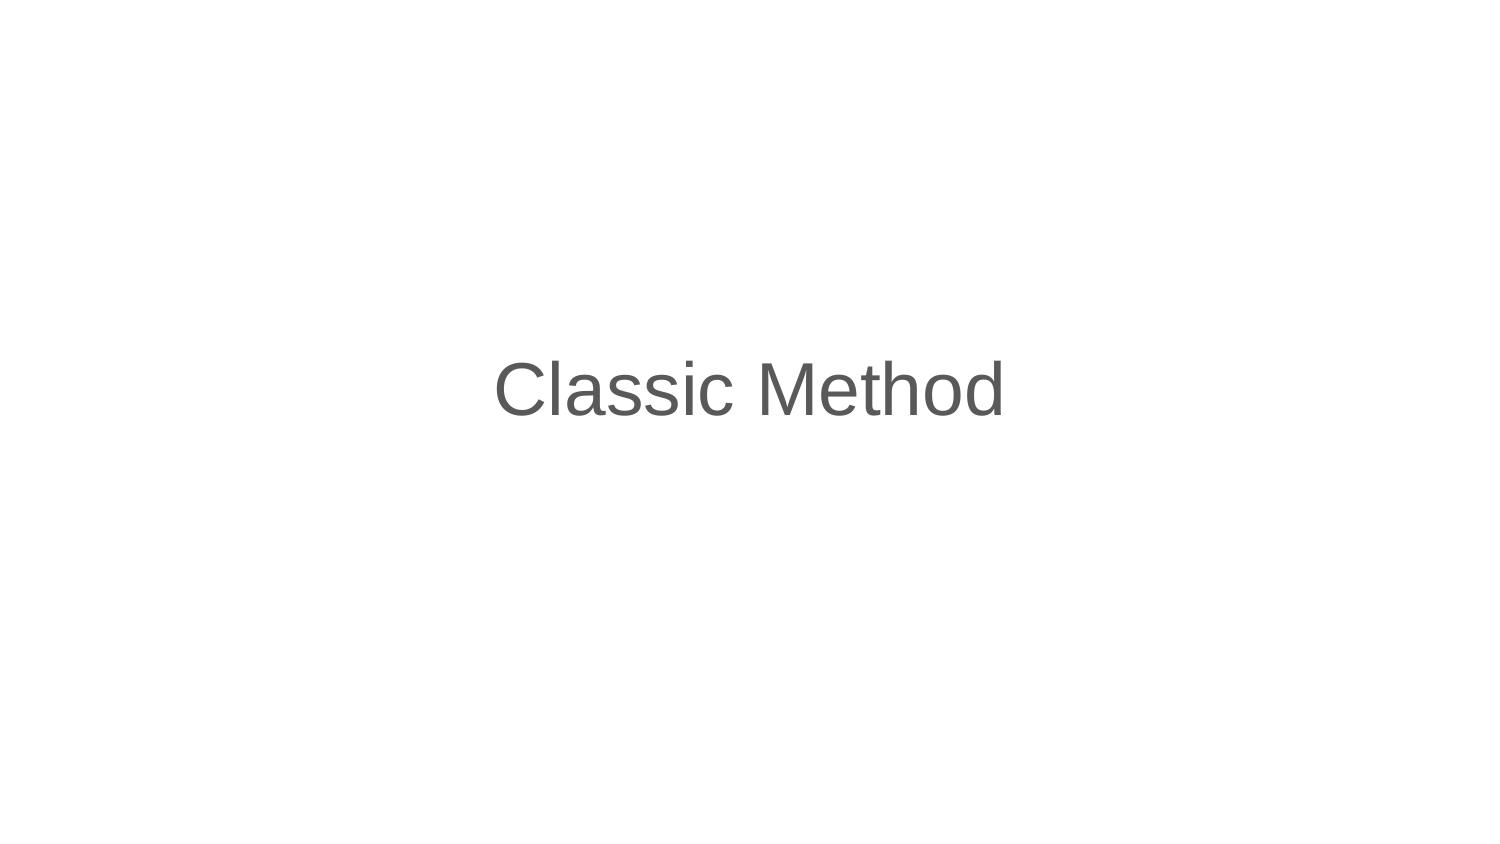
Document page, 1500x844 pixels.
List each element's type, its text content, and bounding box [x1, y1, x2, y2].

list Classic Method [51, 189, 1449, 750]
